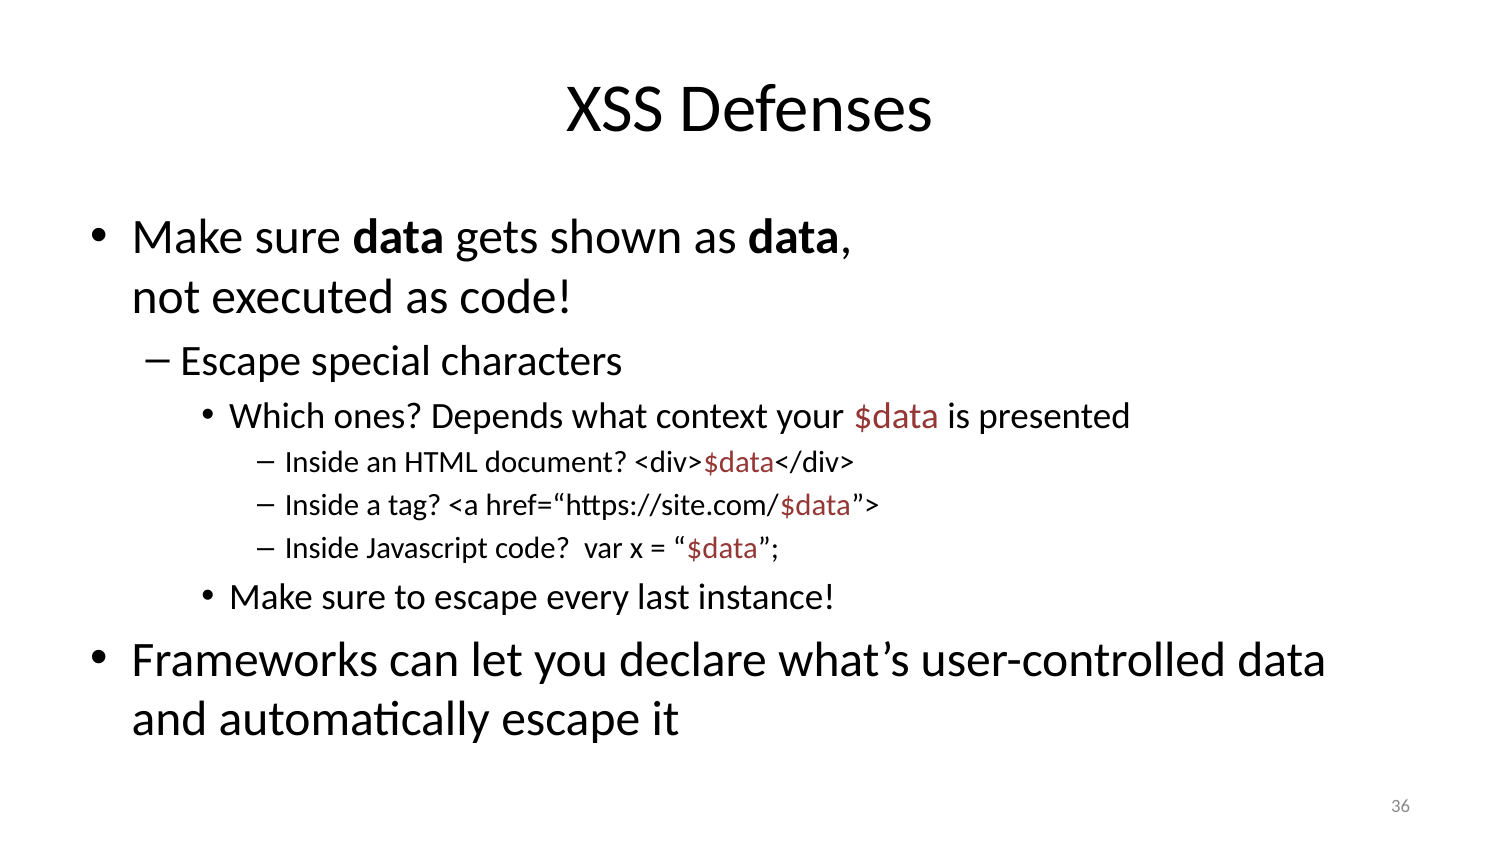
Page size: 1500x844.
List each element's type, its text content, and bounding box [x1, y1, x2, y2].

title XSS Defenses [75, 33, 1425, 175]
slide_number 36 [1074, 782, 1425, 827]
list Make sure data gets shown as data, not executed as code! Escape special characters Which ones? Depends what context your $data is presented Inside an HTML document? <div>$data</div> Inside a tag? <a href=“https://site.com/$data”> Inside Javascript code? var x = “$data”; Make sure to escape every last instance! Frameworks can let you declare what’s user-controlled data and automatically escape it [75, 196, 1425, 754]
